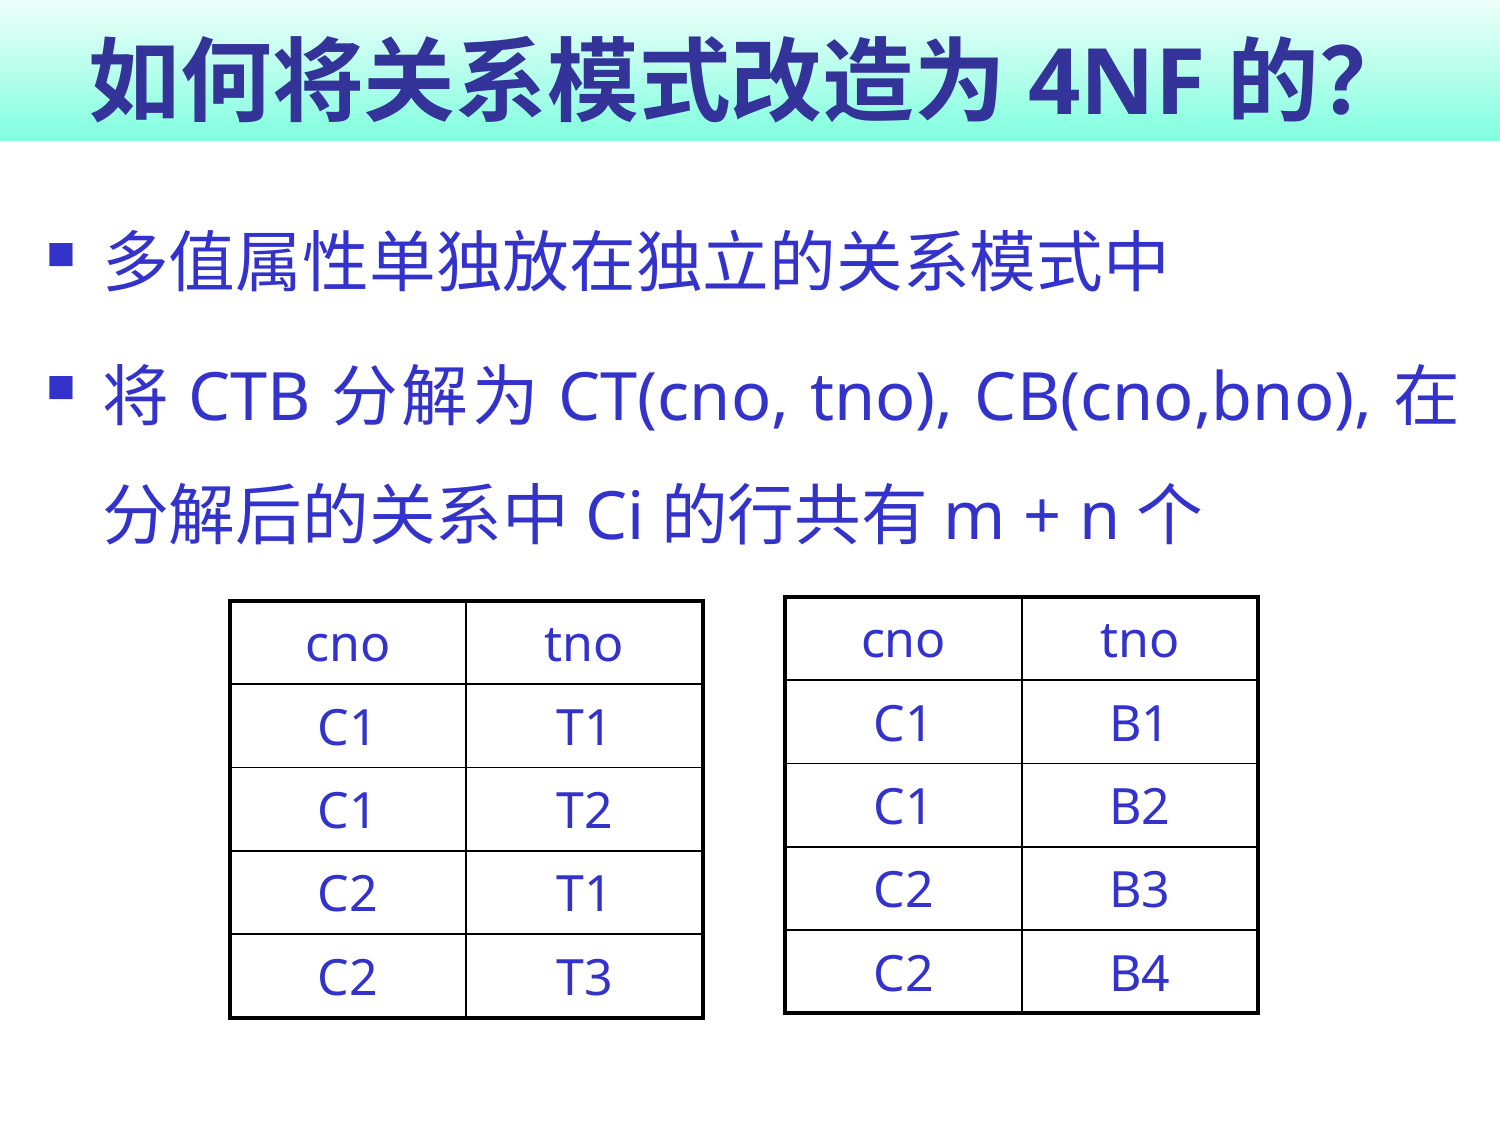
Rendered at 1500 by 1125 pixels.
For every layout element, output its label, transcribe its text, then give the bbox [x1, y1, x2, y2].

table_cell C1 [787, 681, 1021, 763]
table_cell T2 [467, 768, 701, 850]
table_cell T3 [467, 935, 701, 1016]
title 如何将关系模式改造为4NF的？ [0, 0, 1500, 141]
table_cell B3 [1023, 848, 1256, 929]
table_cell B2 [1023, 764, 1256, 846]
table_cell C1 [787, 764, 1021, 846]
table_cell B1 [1023, 681, 1256, 763]
table_cell C1 [232, 685, 465, 767]
table_header cno [232, 603, 465, 683]
table_header tno [1023, 599, 1256, 679]
table_cell C2 [787, 848, 1021, 929]
table_header tno [467, 603, 701, 683]
table_cell C2 [232, 852, 465, 933]
table_cell C1 [232, 768, 465, 850]
table_cell T1 [467, 685, 701, 767]
list 多值属性单独放在独立的关系模式中 将CTB分解为CT(cno, tno), CB(cno,bno),在分解后的关系中Ci的行共有m + n个 [30, 172, 1476, 551]
table_cell T1 [467, 852, 701, 933]
table_cell C2 [232, 935, 465, 1016]
table_cell C2 [787, 931, 1021, 1011]
table_header cno [787, 599, 1021, 679]
table_cell B4 [1023, 931, 1256, 1011]
